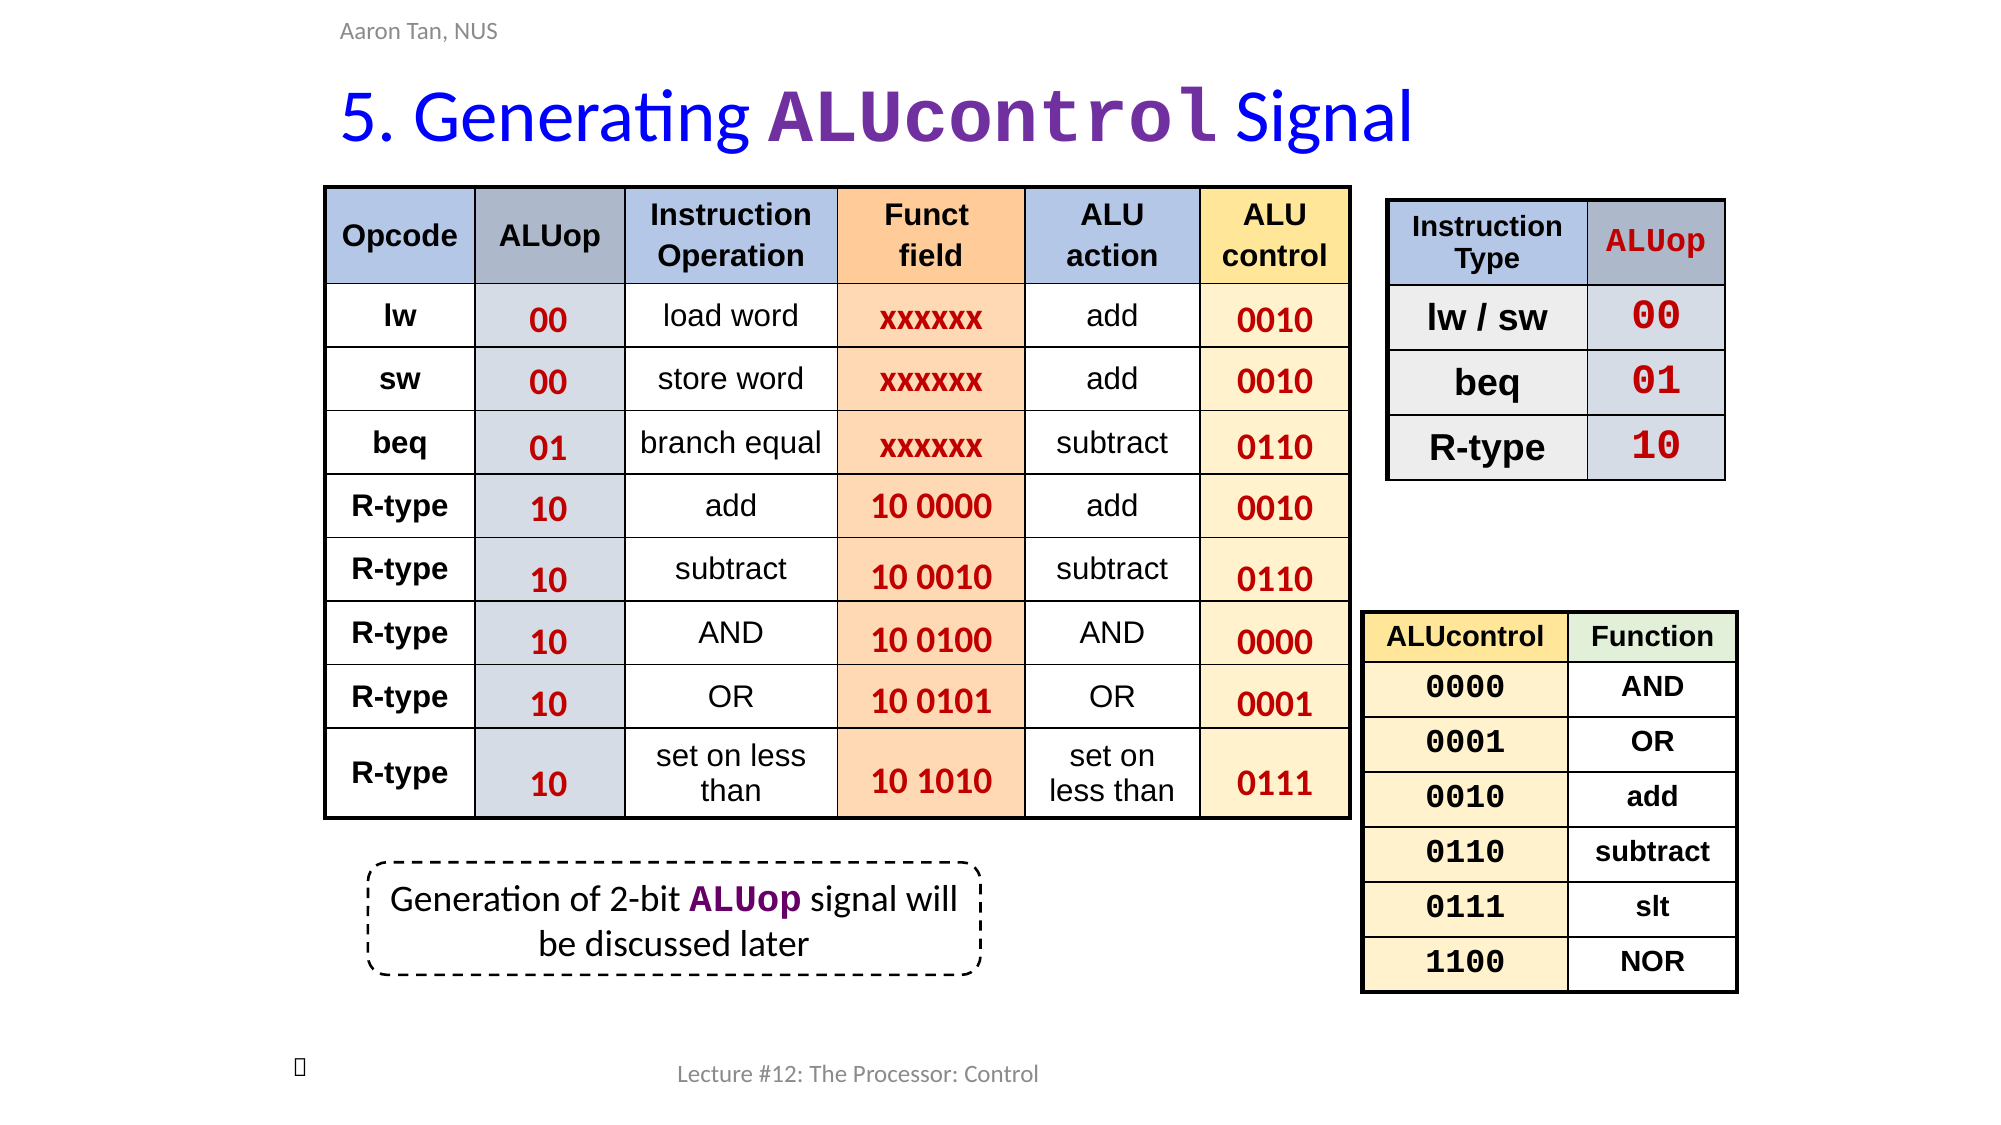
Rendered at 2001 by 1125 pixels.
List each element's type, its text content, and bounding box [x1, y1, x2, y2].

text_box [1212, 287, 1338, 812]
table_cell OR [1026, 665, 1199, 727]
table_cell OR [626, 665, 837, 727]
table_cell R-type [1390, 416, 1587, 479]
table_cell [605, 538, 624, 600]
table_cell lw / sw [1390, 286, 1587, 349]
table_cell sw [327, 348, 474, 410]
table_cell subtract [626, 538, 837, 600]
table_cell [476, 284, 624, 346]
table_cell add [1569, 773, 1735, 826]
table_cell [1338, 602, 1348, 664]
table_cell [476, 729, 624, 816]
table_cell set on less than [626, 729, 837, 816]
table_cell OR [1569, 718, 1735, 771]
table_cell [1201, 411, 1212, 473]
table_cell [1201, 348, 1212, 410]
table_cell 0010 [1365, 773, 1567, 826]
footer Lecture #12: The Processor: Control [662, 1042, 1338, 1103]
table_cell [476, 665, 492, 727]
table_cell [1338, 538, 1348, 600]
table_header Function [1569, 614, 1735, 661]
table_cell [605, 411, 624, 473]
table_cell R-type [327, 602, 474, 664]
table_cell 0000 [1365, 663, 1567, 716]
table_cell subtract [1569, 828, 1735, 881]
text_box Generation of 2-bit ALUop signal will be discussed later [366, 861, 982, 976]
table_cell [605, 602, 624, 664]
table_cell [1201, 602, 1212, 664]
table_cell subtract [1026, 538, 1199, 600]
table_cell R-type [327, 665, 474, 727]
table_cell [476, 411, 492, 473]
table_cell [605, 665, 624, 727]
table_cell AND [626, 602, 837, 664]
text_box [492, 287, 605, 812]
table_cell NOR [1569, 938, 1735, 990]
table_header ALUcontrol [1365, 614, 1567, 661]
table_cell [476, 475, 492, 537]
table_header Funct field [838, 189, 1024, 283]
table_cell [838, 810, 1024, 816]
table_cell add [1026, 348, 1199, 410]
table_cell [1201, 475, 1212, 537]
table_cell R-type [327, 538, 474, 600]
table_cell 0111 [1365, 883, 1567, 936]
table_header ALU control [1201, 189, 1348, 283]
table_cell [476, 538, 492, 600]
table_cell 01 [1588, 351, 1724, 414]
table_cell 1100 [1365, 938, 1567, 990]
table_header ALU action [1026, 189, 1199, 283]
table_cell lw [327, 284, 474, 346]
table_cell [1338, 475, 1348, 537]
table_cell subtract [1026, 411, 1199, 473]
table_header Instruction Type [1390, 202, 1587, 284]
table_cell R-type [327, 729, 474, 816]
table_cell load word [626, 284, 837, 346]
table_cell beq [1390, 351, 1587, 414]
table_cell [1338, 665, 1348, 727]
table_cell branch equal [626, 411, 837, 473]
table_cell [476, 348, 492, 410]
table_cell add [1026, 475, 1199, 537]
table_cell [1338, 348, 1348, 410]
table_cell AND [1026, 602, 1199, 664]
table_header Instruction Operation [626, 189, 837, 283]
table_cell AND [1569, 663, 1735, 716]
table_header ALUop [1588, 202, 1724, 284]
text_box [837, 285, 1025, 810]
table_cell R-type [327, 475, 474, 537]
table_cell [1201, 284, 1348, 346]
table_cell add [626, 475, 837, 537]
table_cell [1338, 411, 1348, 473]
text_box 5. Generating ALUcontrol Signal [324, 59, 1675, 165]
table_cell [605, 475, 624, 537]
table_cell [1201, 729, 1348, 816]
table_cell [1201, 538, 1212, 600]
table_cell [1201, 665, 1212, 727]
table_cell 0110 [1365, 828, 1567, 881]
text_box  [275, 1050, 325, 1083]
table_cell [476, 602, 492, 664]
table_cell set on less than [1026, 729, 1199, 816]
slide_number Aaron Tan, NUS [324, 3, 800, 57]
table_cell slt [1569, 883, 1735, 936]
table_cell 10 [1588, 416, 1724, 479]
table_cell store word [626, 348, 837, 410]
table_cell [605, 348, 624, 410]
table_header Opcode [327, 189, 474, 283]
table_cell 0001 [1365, 718, 1567, 771]
table_cell beq [327, 411, 474, 473]
table_cell 00 [1588, 286, 1724, 349]
table_cell add [1026, 284, 1199, 346]
table_header ALUop [476, 189, 624, 283]
